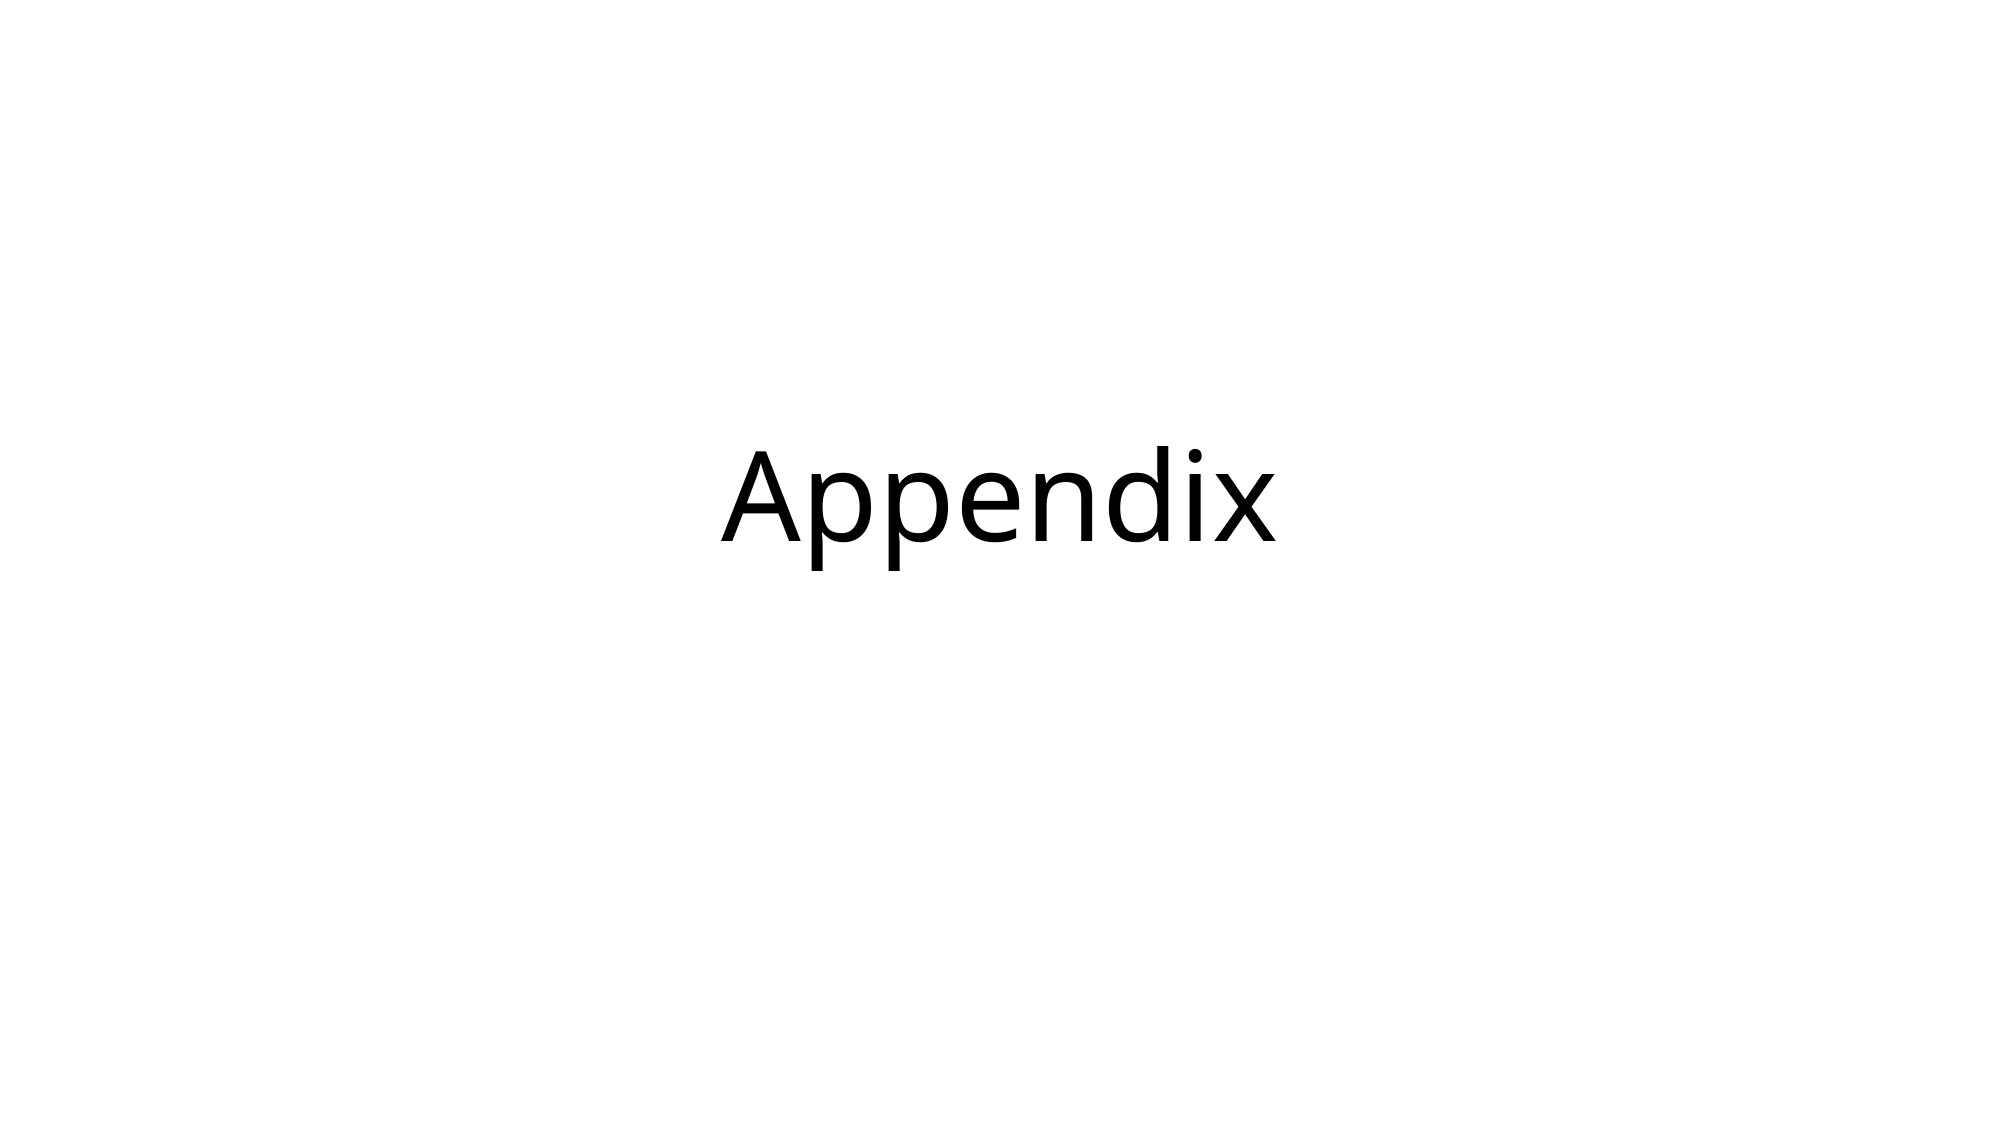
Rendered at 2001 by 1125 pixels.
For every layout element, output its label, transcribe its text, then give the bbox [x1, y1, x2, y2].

title Appendix [249, 422, 1750, 576]
